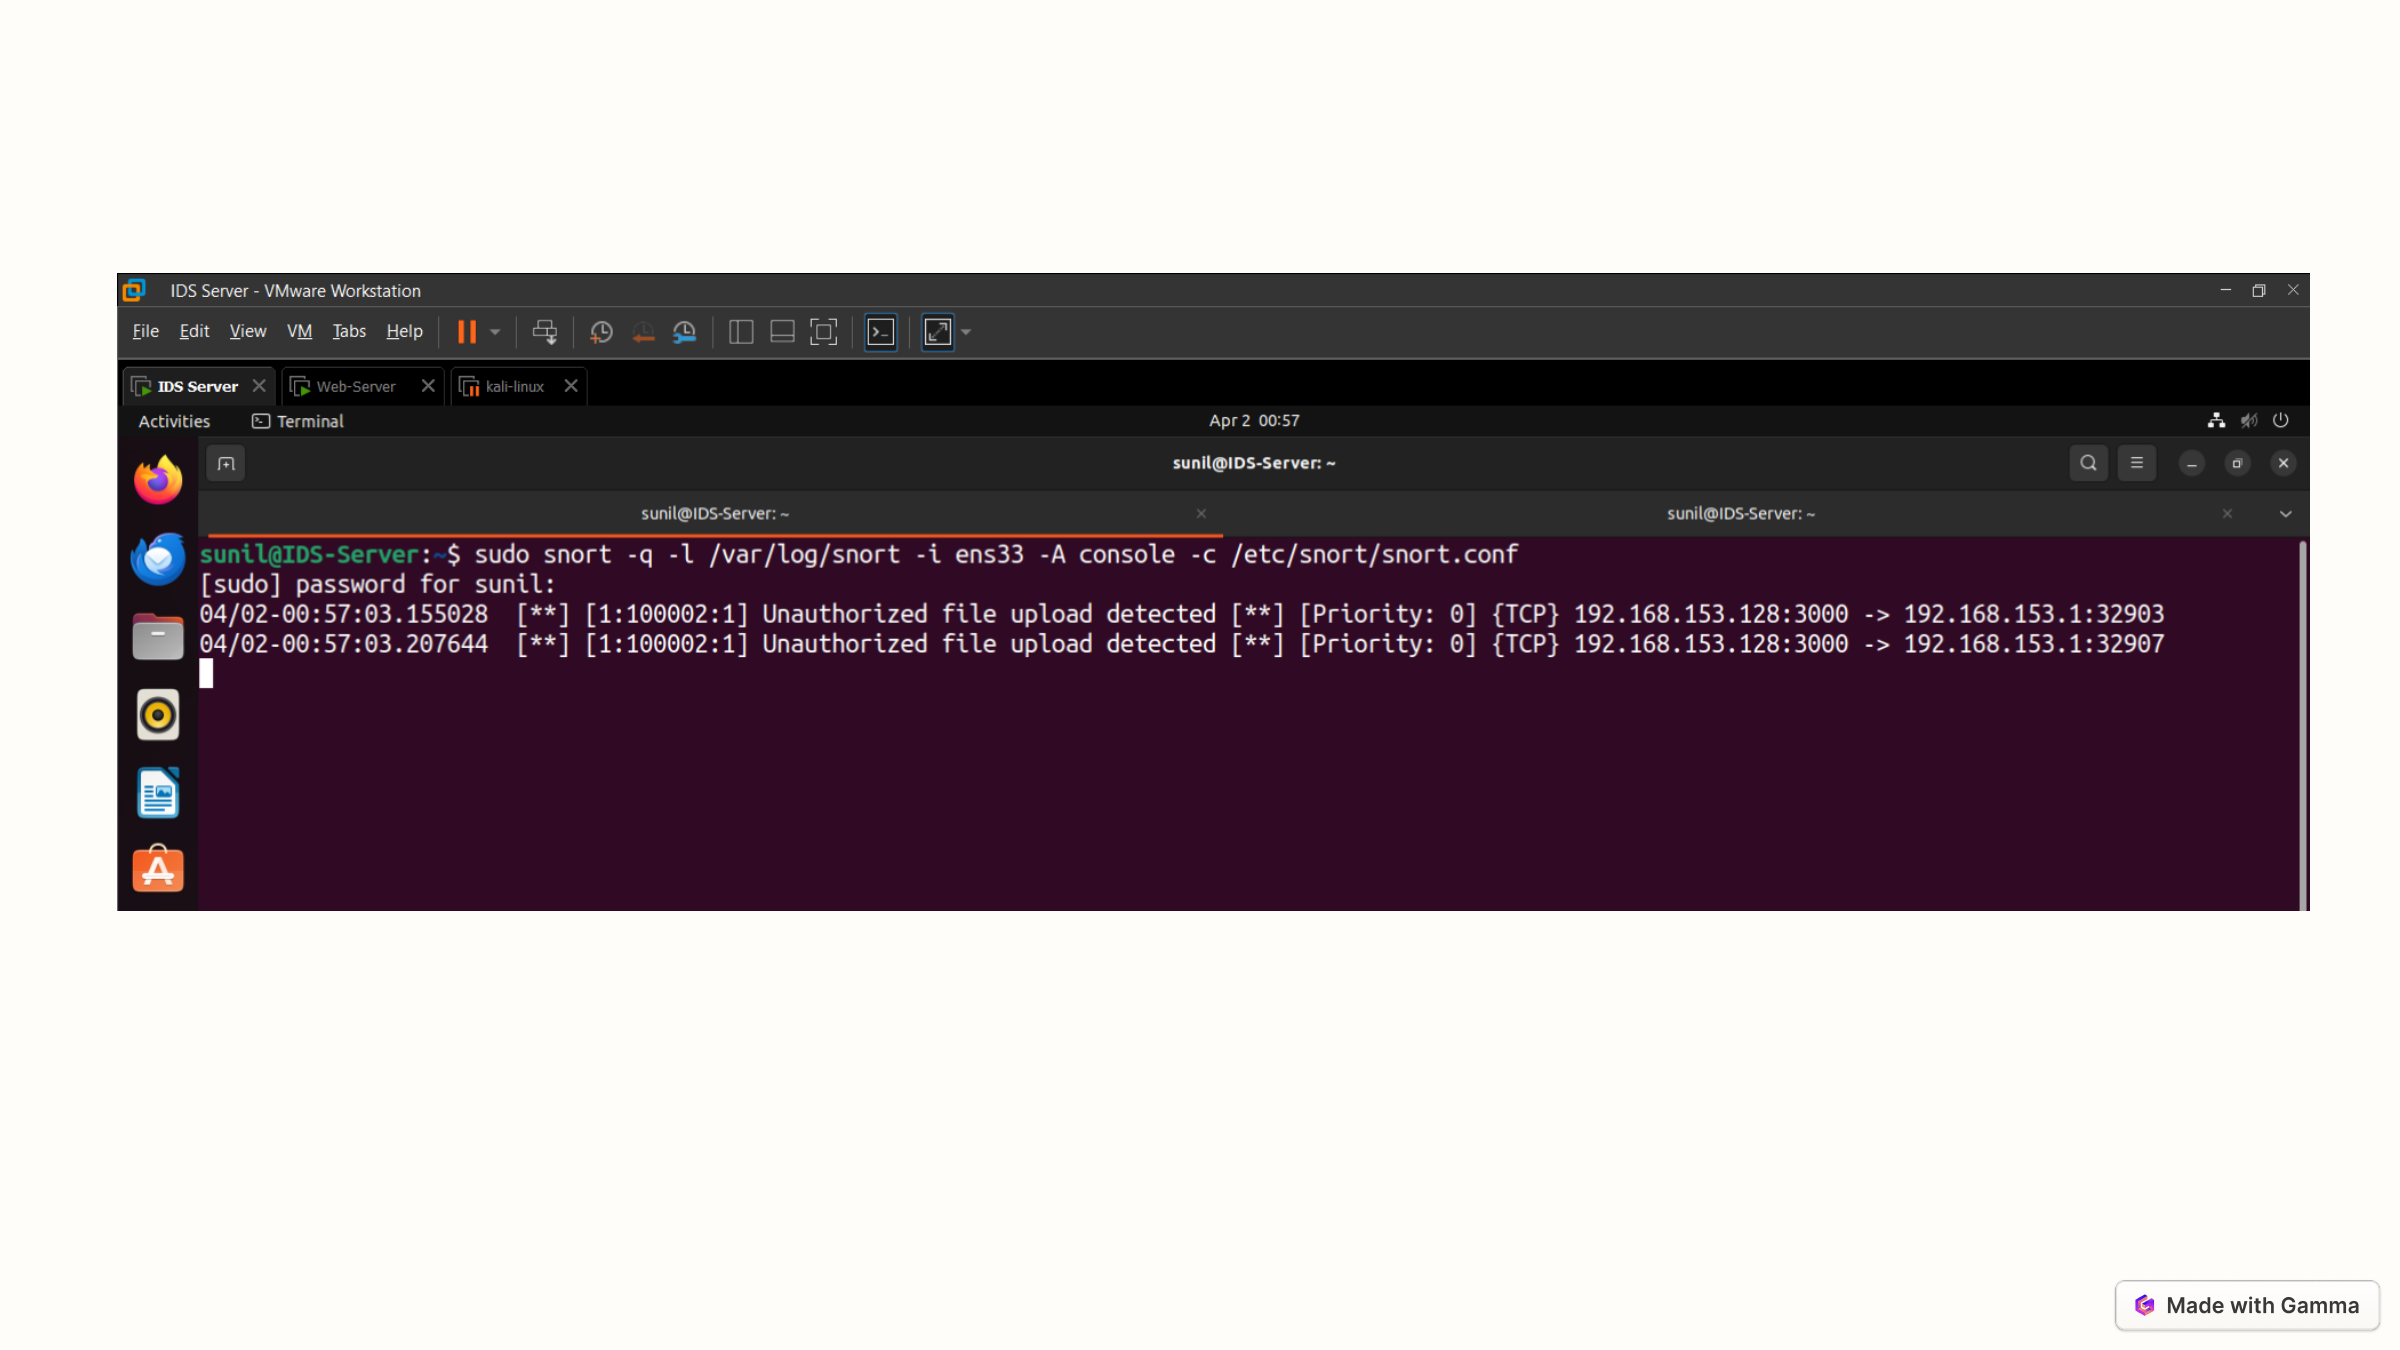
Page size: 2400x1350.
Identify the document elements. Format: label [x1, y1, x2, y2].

picture [2106, 1271, 2389, 1339]
picture [117, 273, 2310, 911]
